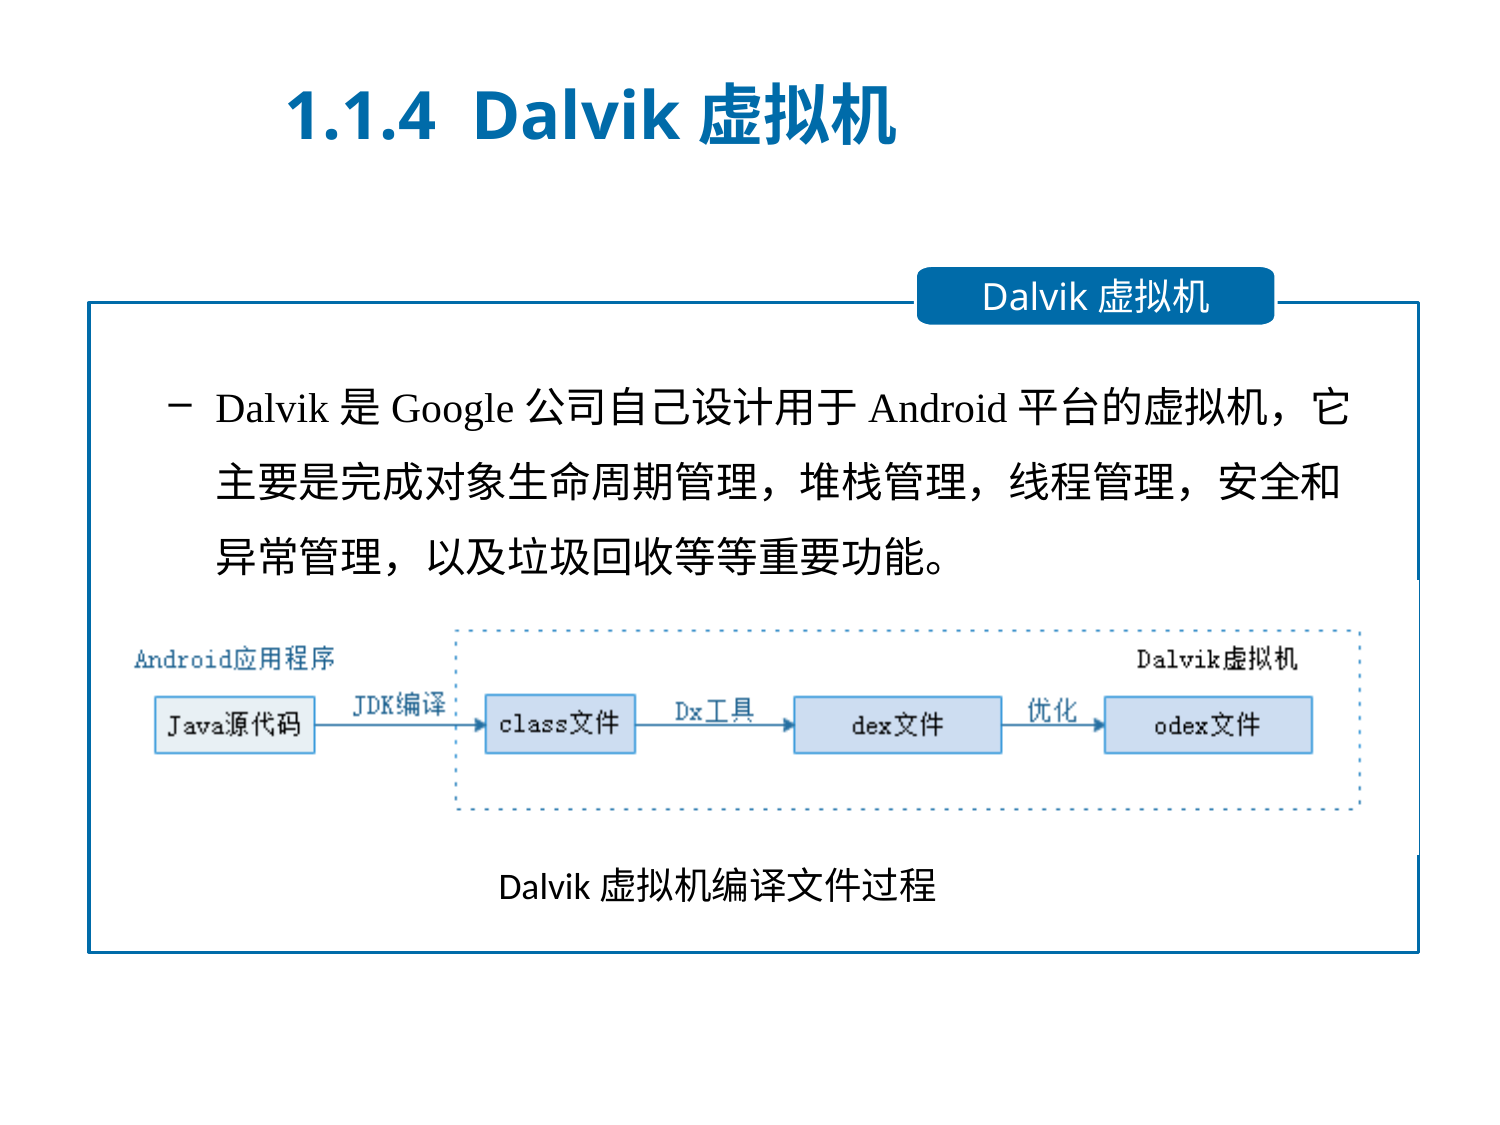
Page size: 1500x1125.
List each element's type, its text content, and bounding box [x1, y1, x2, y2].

picture [105, 580, 1419, 855]
text_box Dalvik是Google公司自己设计用于Android平台的虚拟机，它主要是完成对象生命周期管理，堆栈管理，线程管理，安全和异常管理，以及垃圾回收等等重要功能。 [78, 348, 89, 598]
text_box [89, 302, 1419, 953]
text_box Dalvik虚拟机 [913, 263, 1278, 328]
text_box 1.1.4 Dalvik虚拟机 [269, 66, 1081, 159]
text_box Dalvik虚拟机编译文件过程 [483, 855, 952, 915]
